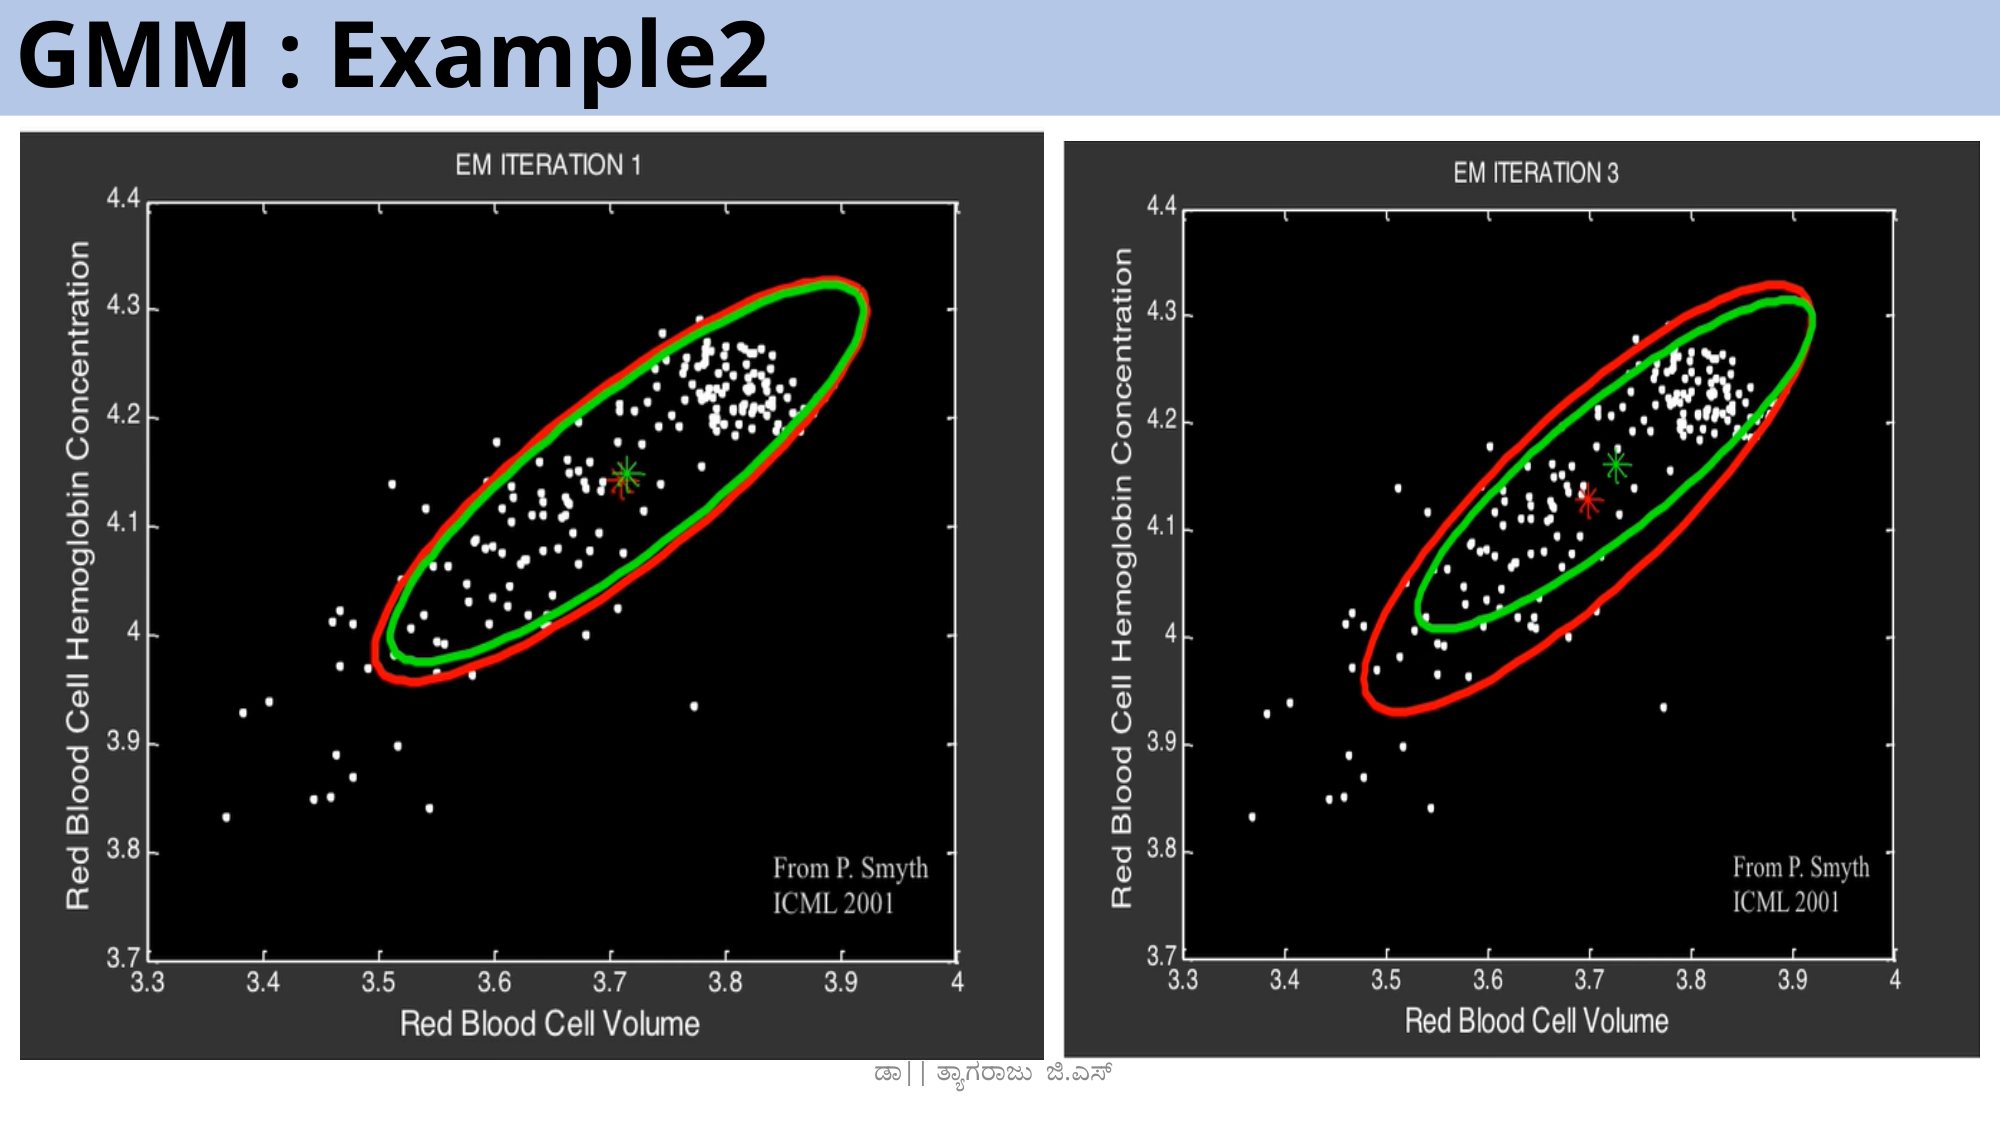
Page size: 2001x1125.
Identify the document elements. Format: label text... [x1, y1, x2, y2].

footer ಡಾ|| ತ್ಯಾಗರಾಜು ಜಿ.ಎಸ್ [662, 1042, 1338, 1103]
picture [20, 119, 1044, 1060]
picture [1062, 141, 1980, 1060]
title GMM : Example2 [0, 0, 2000, 116]
